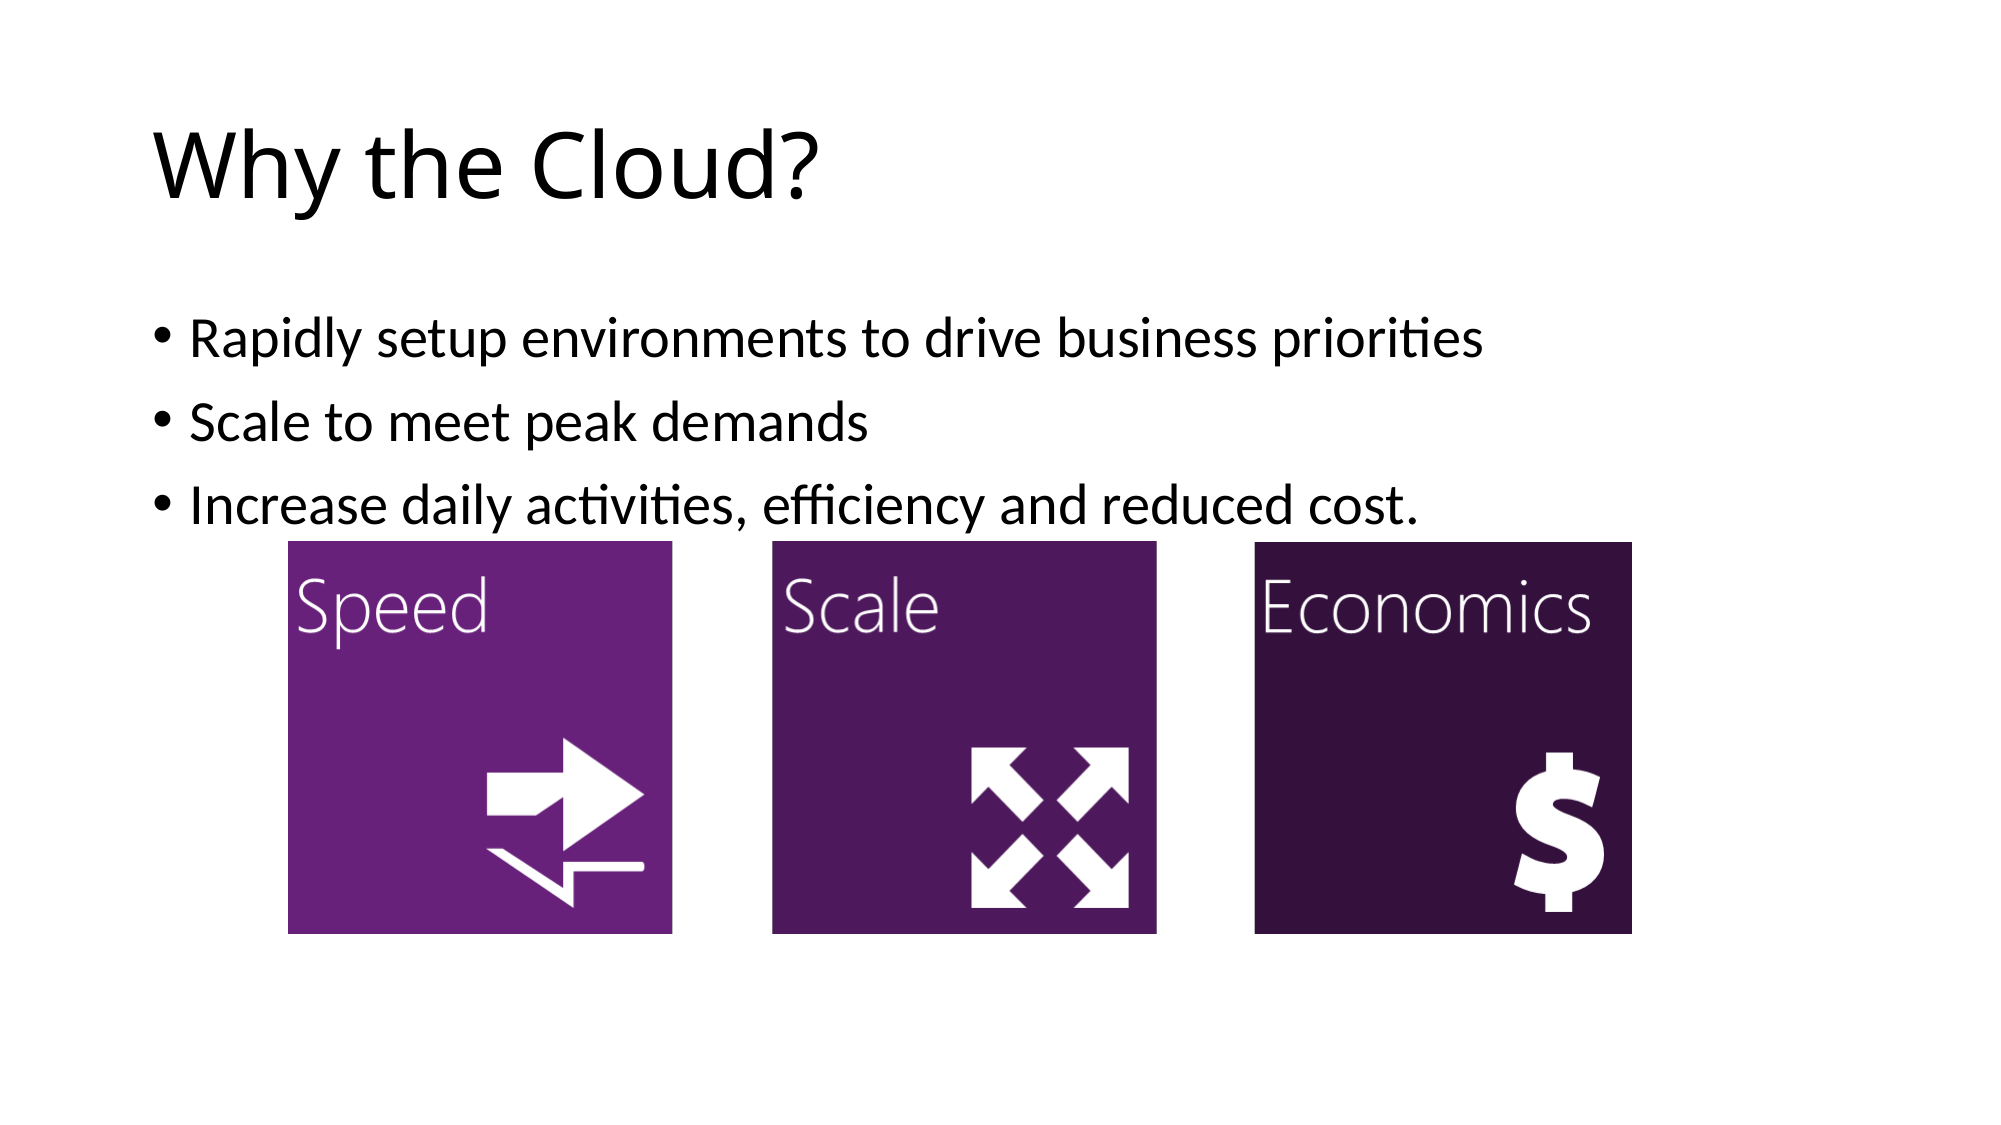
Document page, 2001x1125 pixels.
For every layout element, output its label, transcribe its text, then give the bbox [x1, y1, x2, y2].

list Rapidly setup environments to drive business priorities Scale to meet peak demands Increase daily activities, efficiency and reduced cost. [137, 299, 1863, 1014]
picture [278, 541, 1632, 934]
title Why the Cloud? [137, 59, 1863, 278]
